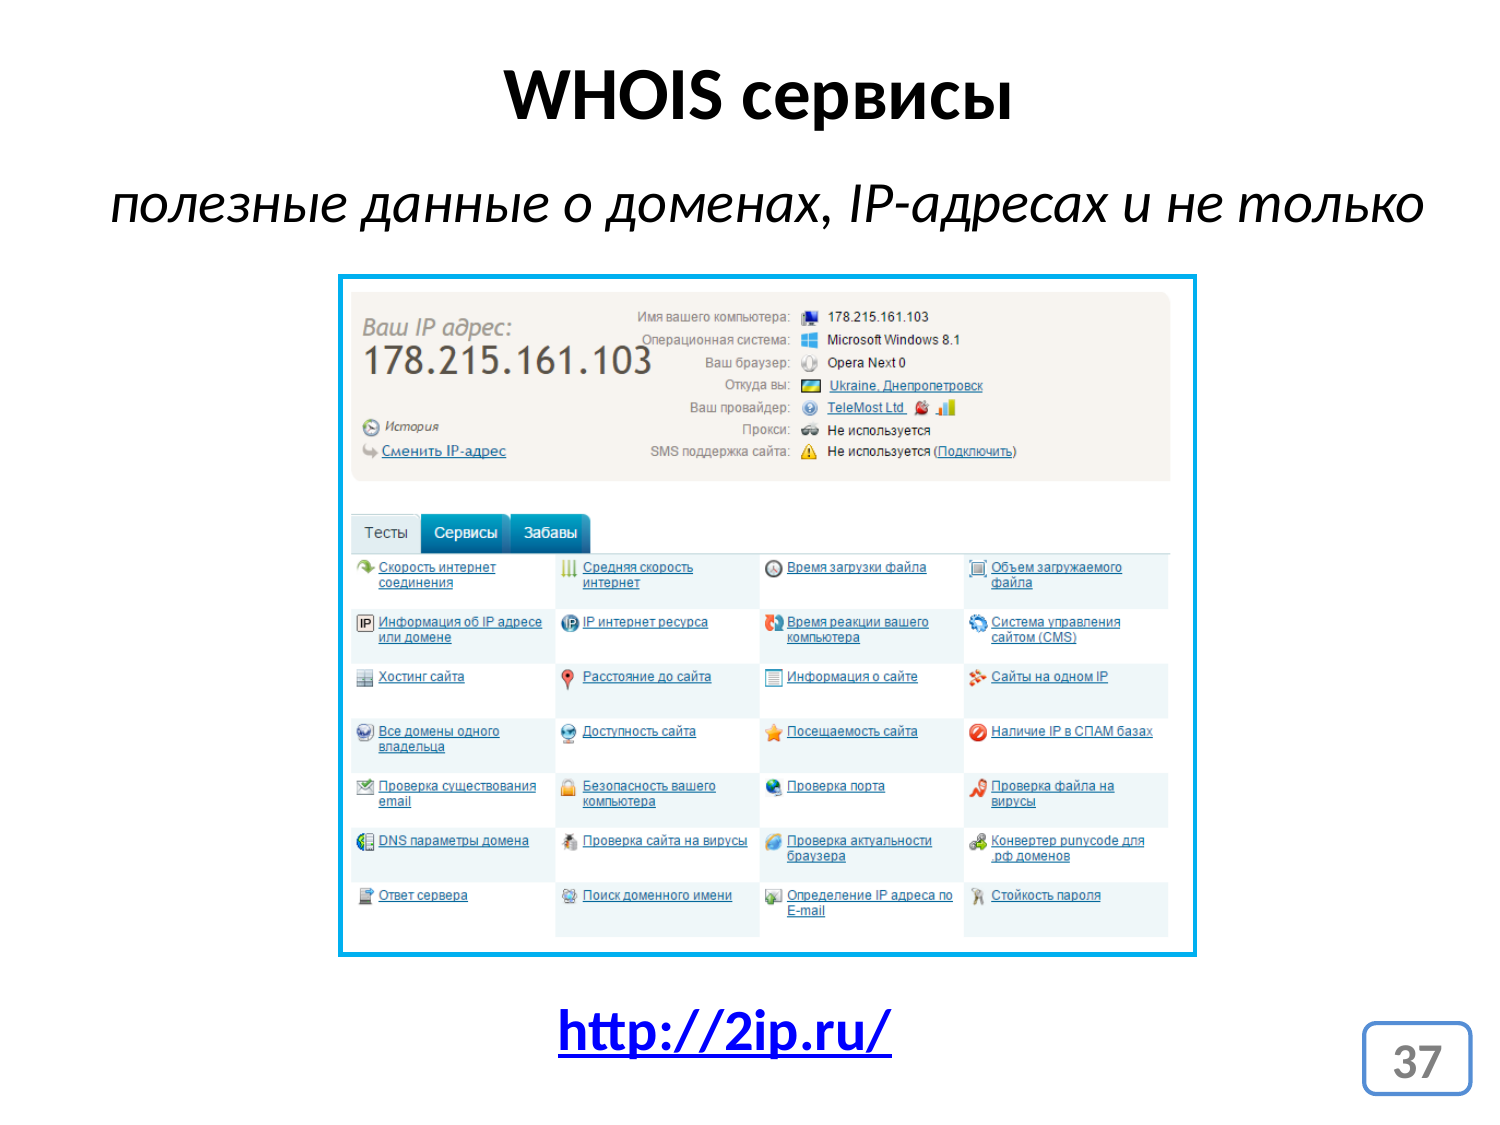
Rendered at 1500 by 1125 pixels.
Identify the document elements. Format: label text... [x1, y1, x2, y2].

text_box полезные данные о доменах, IP-адресах и не только [17, 141, 1500, 258]
text_box 37 [1362, 1021, 1473, 1097]
text_box WHOIS сервисы [488, 36, 1047, 142]
picture [344, 280, 1192, 951]
text_box http://2ip.ru/ [543, 984, 993, 1070]
